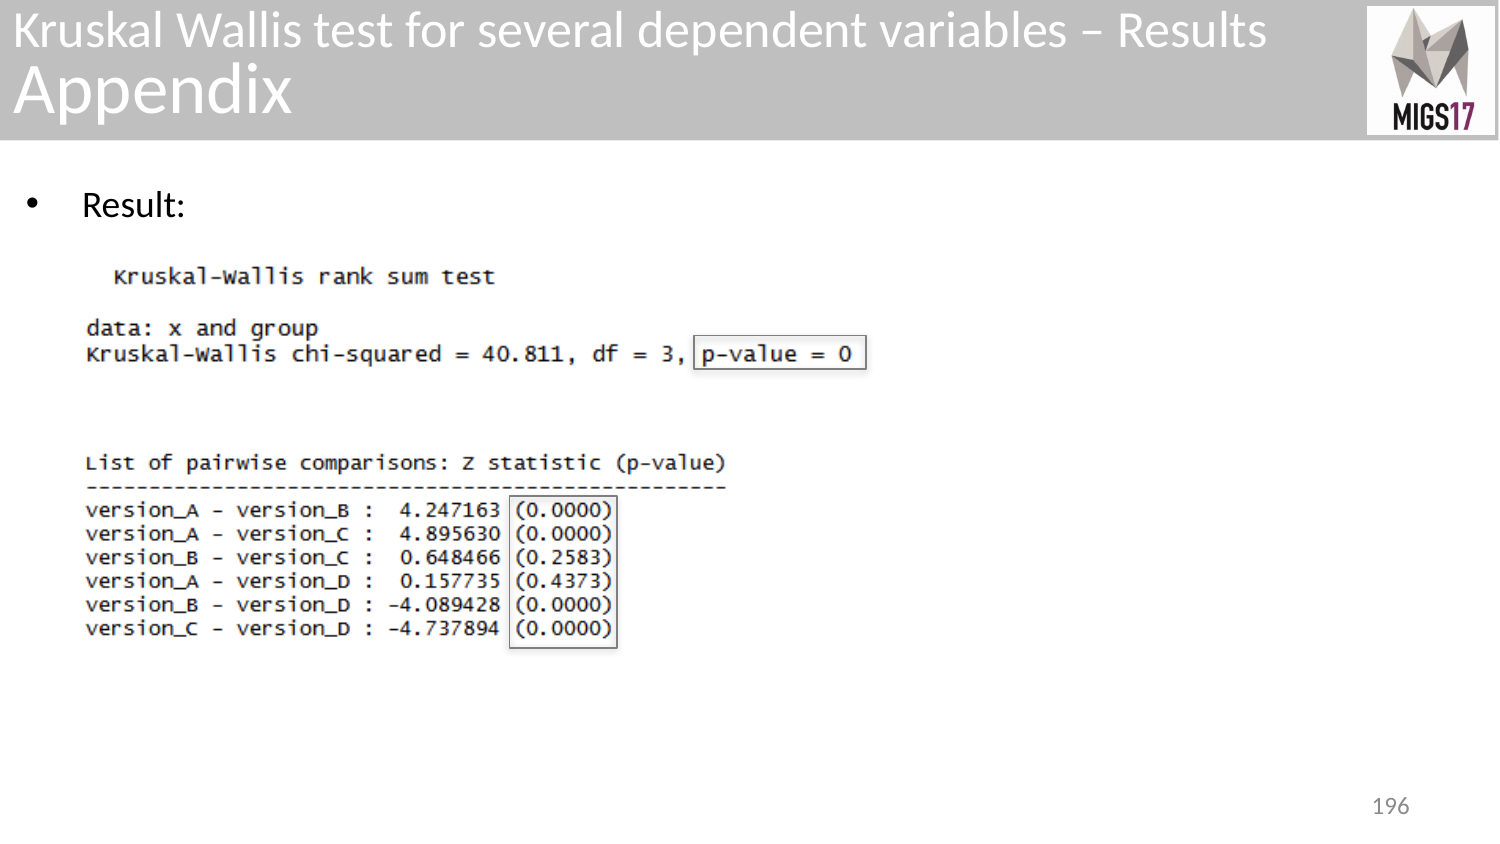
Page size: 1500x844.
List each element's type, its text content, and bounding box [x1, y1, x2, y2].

list Result: [11, 172, 1361, 320]
picture [77, 440, 803, 648]
text_box Kruskal Wallis test for several dependent variables – Results Appendix [0, 0, 1499, 141]
picture [1367, 6, 1496, 135]
picture [77, 262, 867, 410]
slide_number 196 [1074, 782, 1425, 827]
